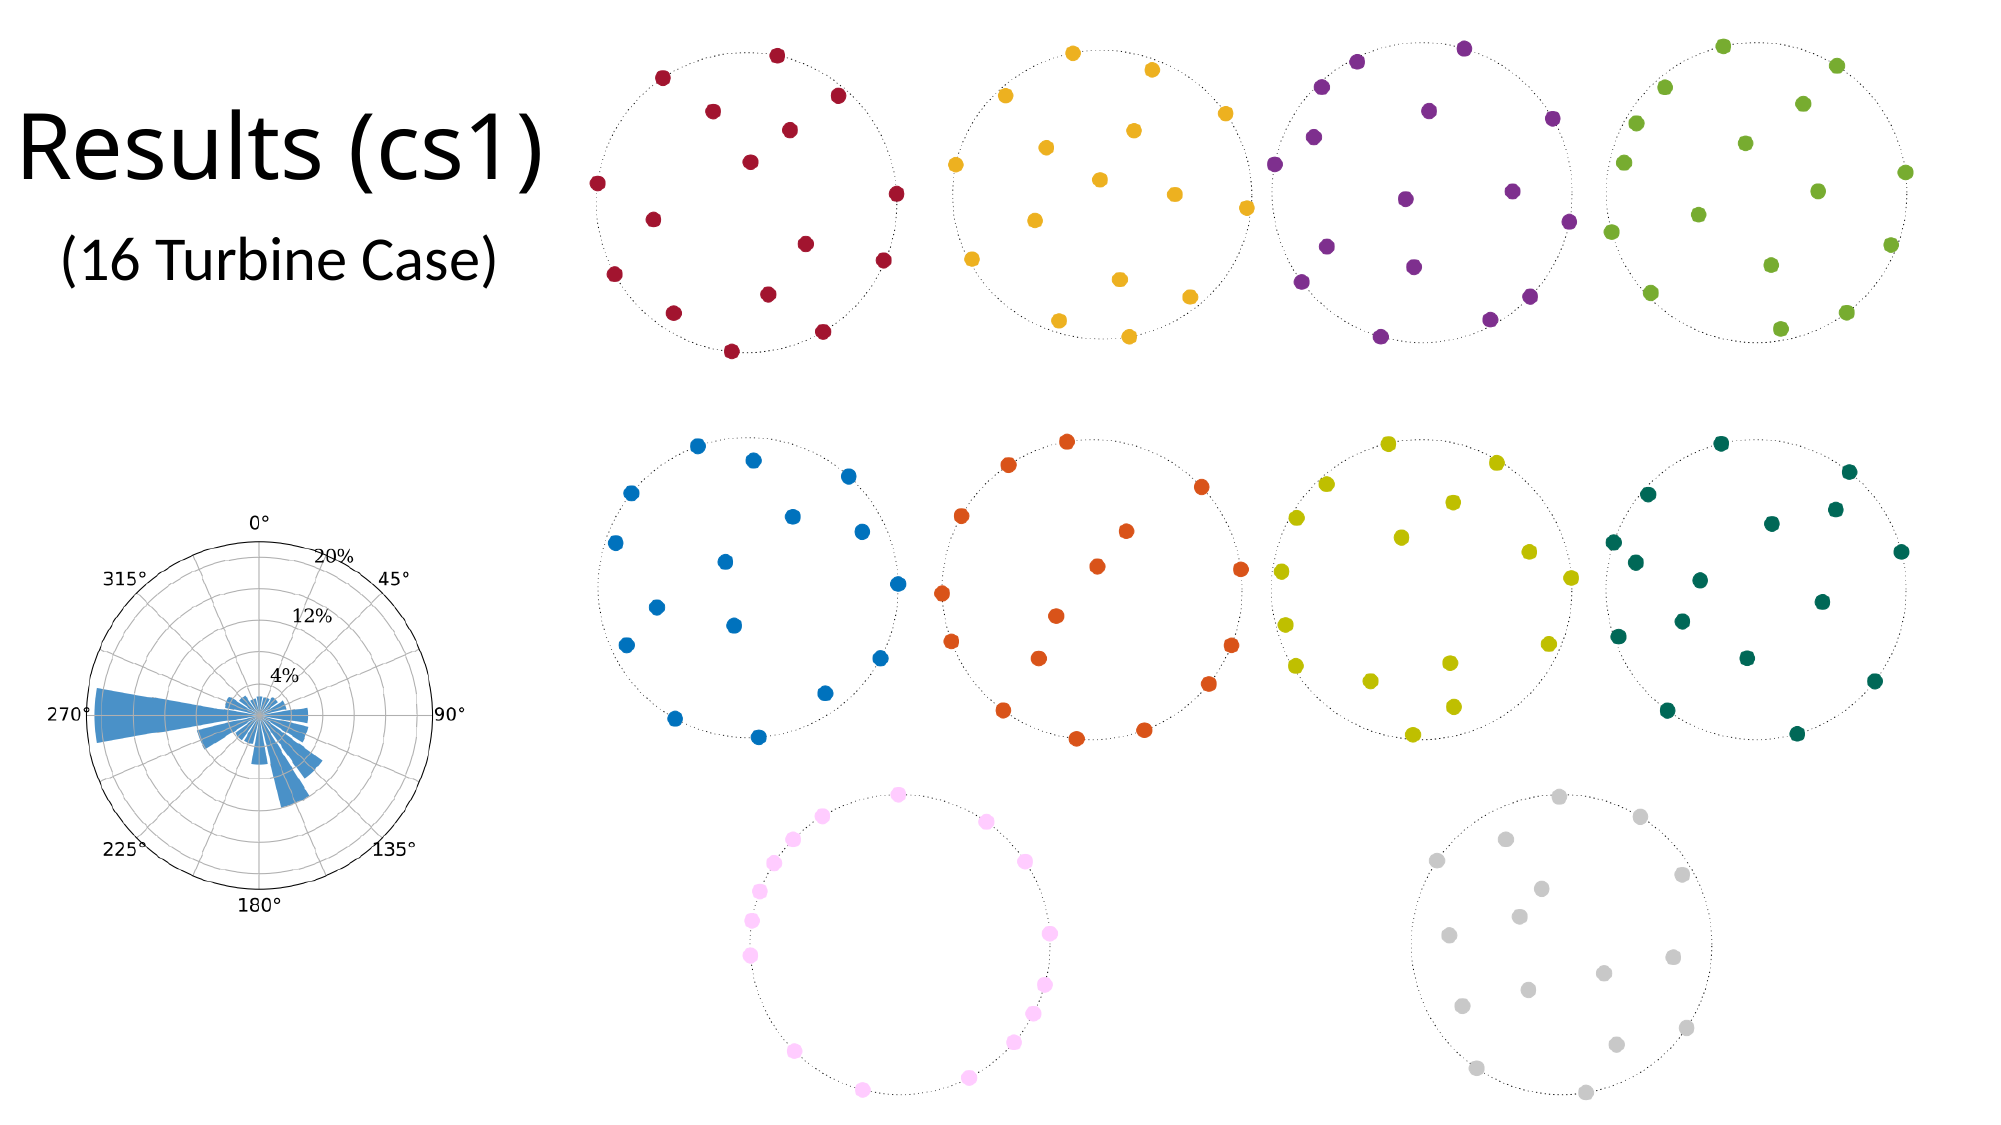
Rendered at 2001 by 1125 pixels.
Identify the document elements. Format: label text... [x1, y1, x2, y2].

picture [1397, 786, 1725, 1116]
picture [732, 786, 1066, 1116]
picture [923, 432, 1588, 761]
picture [1599, 432, 1919, 761]
picture [575, 36, 1928, 366]
picture [591, 432, 915, 761]
title Results (cs1) [0, 41, 575, 259]
text_box (16 Turbine Case) [44, 210, 539, 301]
picture [0, 503, 539, 925]
